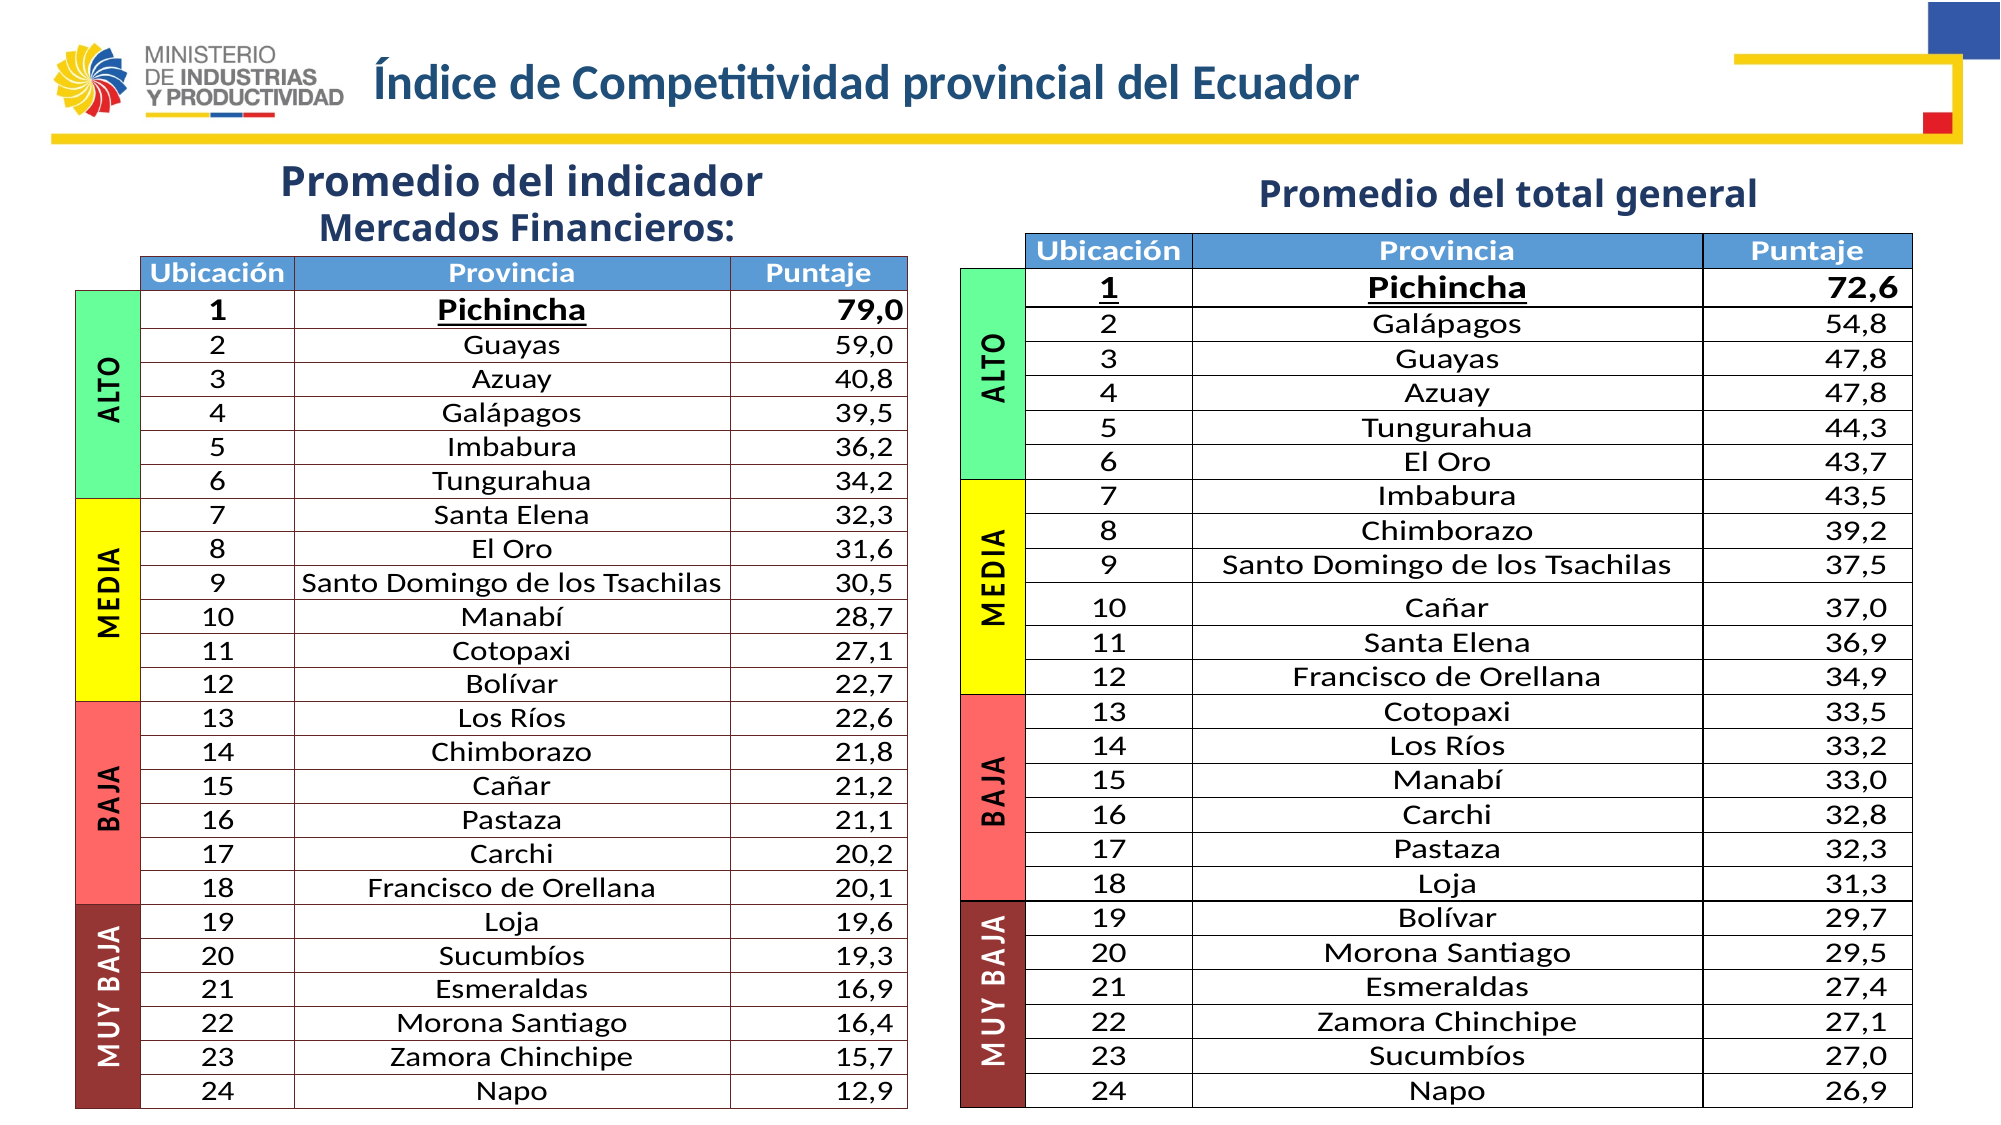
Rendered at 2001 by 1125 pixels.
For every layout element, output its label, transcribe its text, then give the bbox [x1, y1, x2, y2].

picture [74, 248, 909, 1125]
picture [959, 224, 1914, 1125]
picture [0, 2, 2000, 175]
text_box Promedio del indicador Mercados Financieros: [0, 175, 1055, 257]
text_box Promedio del total general [1055, 175, 2000, 222]
